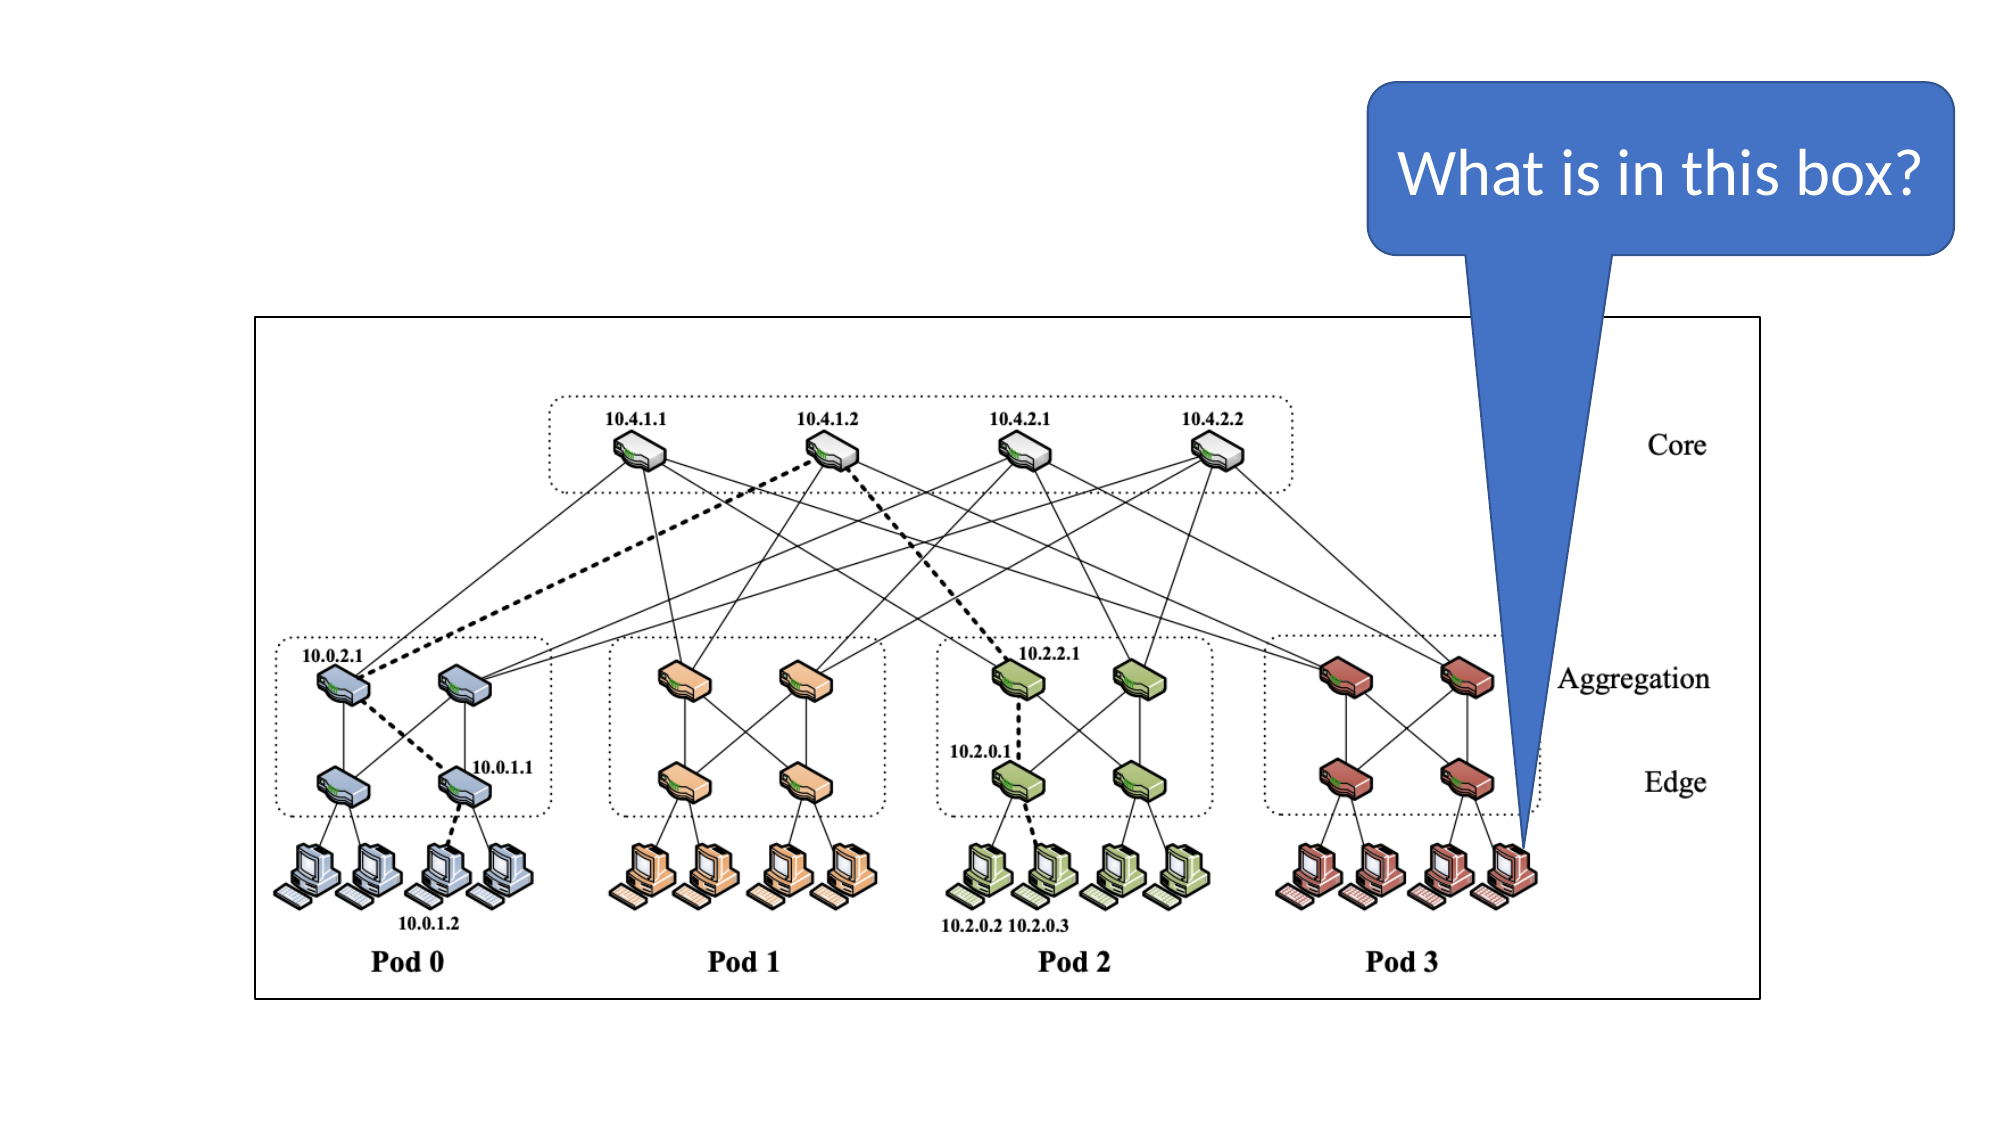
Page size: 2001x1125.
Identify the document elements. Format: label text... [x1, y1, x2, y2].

text_box What is in this box? [1366, 81, 1956, 317]
picture [255, 317, 1760, 998]
